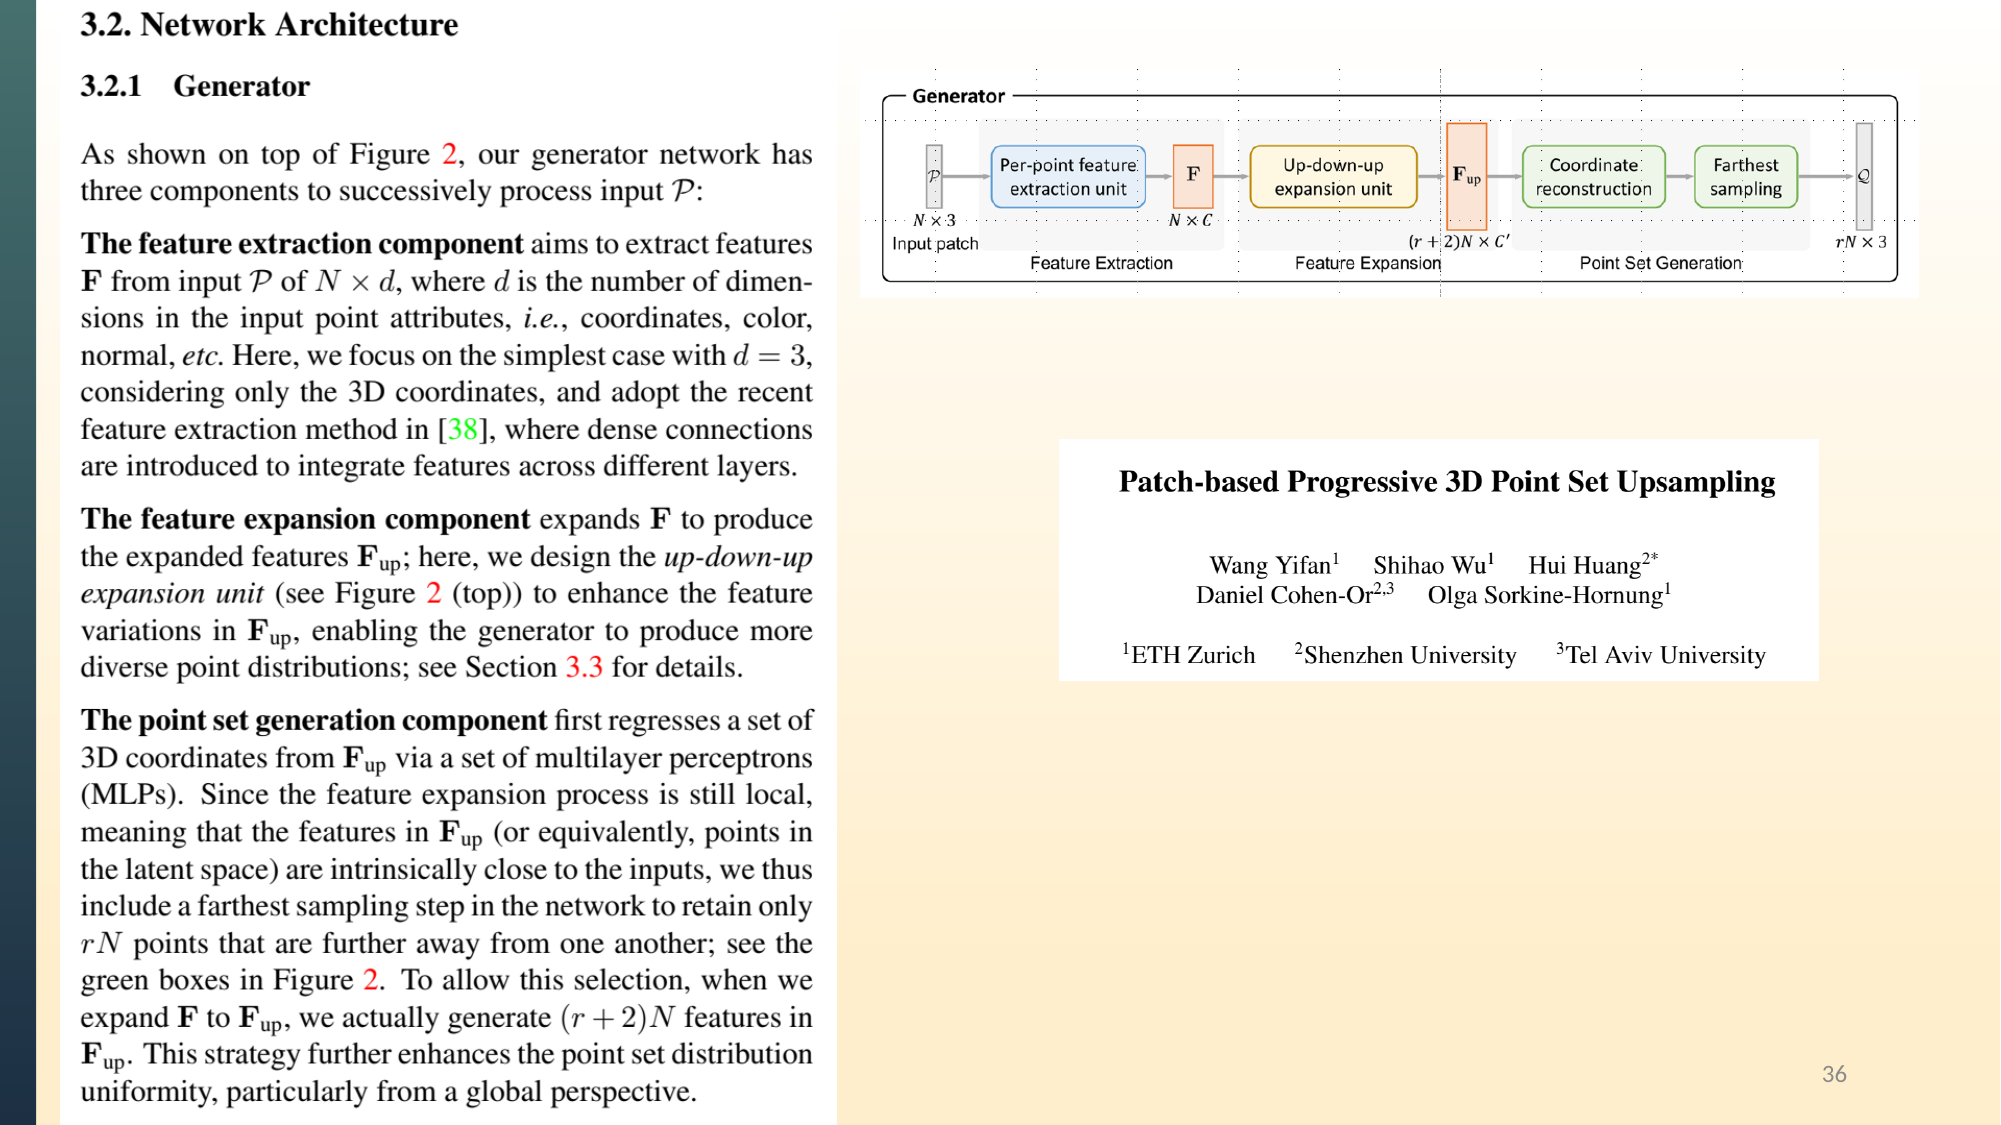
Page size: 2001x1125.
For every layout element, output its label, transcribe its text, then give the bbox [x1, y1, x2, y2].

picture [1059, 439, 1819, 681]
text_box [0, 0, 37, 1125]
picture [60, 0, 837, 1125]
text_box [387, 406, 986, 488]
picture [860, 68, 1919, 298]
slide_number 36 [1412, 1042, 1863, 1103]
